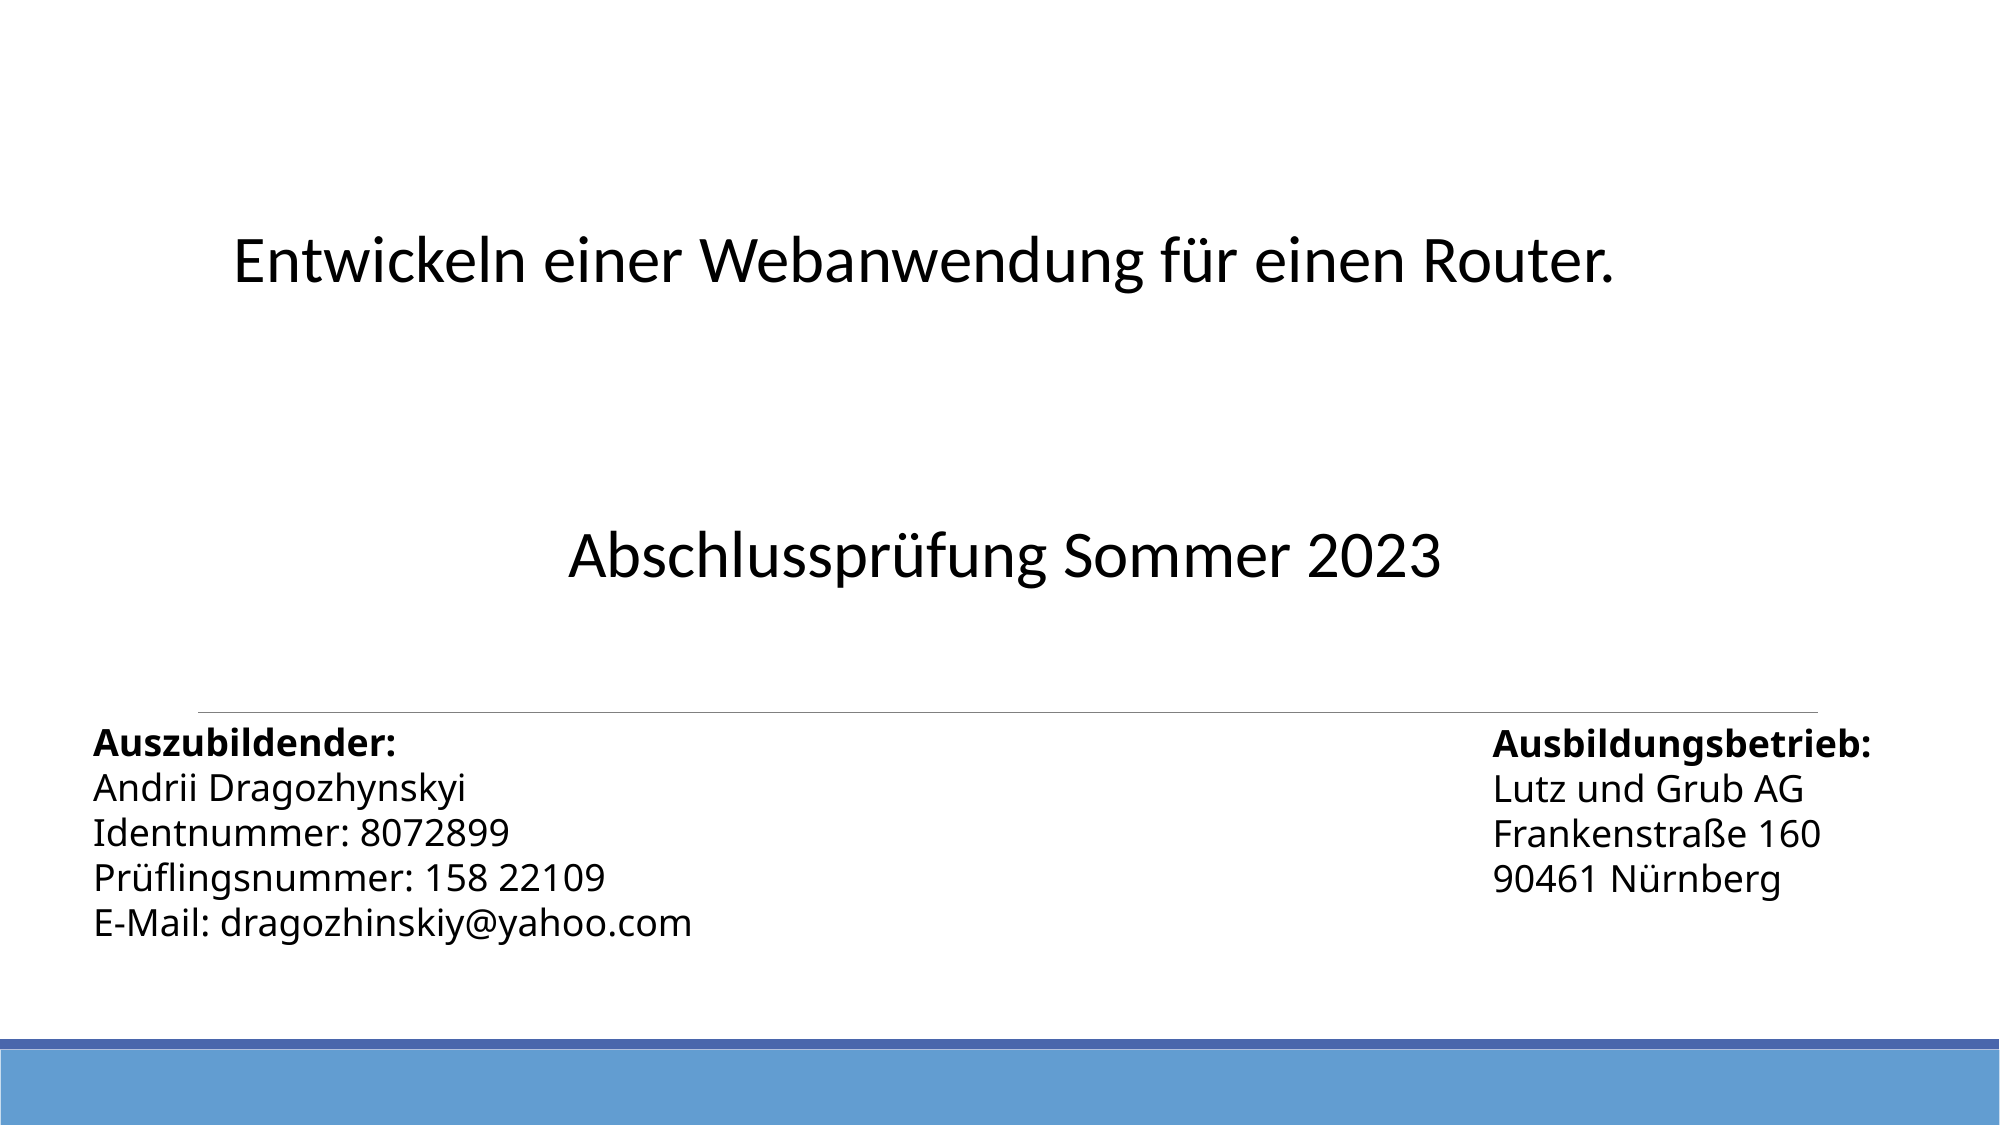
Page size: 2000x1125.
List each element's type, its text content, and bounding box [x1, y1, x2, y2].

text_box Abschlussprüfung Sommer 2023 [532, 512, 1478, 646]
text_box Auszubildender: Andrii Dragozhynskyi Identnummer: 8072899 Prüflingsnummer: 158 22109 E-Mail: dragozhinskiy@yahoo.com [78, 711, 752, 951]
text_box Ausbildungsbetrieb: Lutz und Grub AG Frankenstraße 160 90461 Nürnberg [1477, 712, 1980, 908]
text_box Entwickeln einer Webanwendung für einen Router. [184, 255, 1945, 303]
